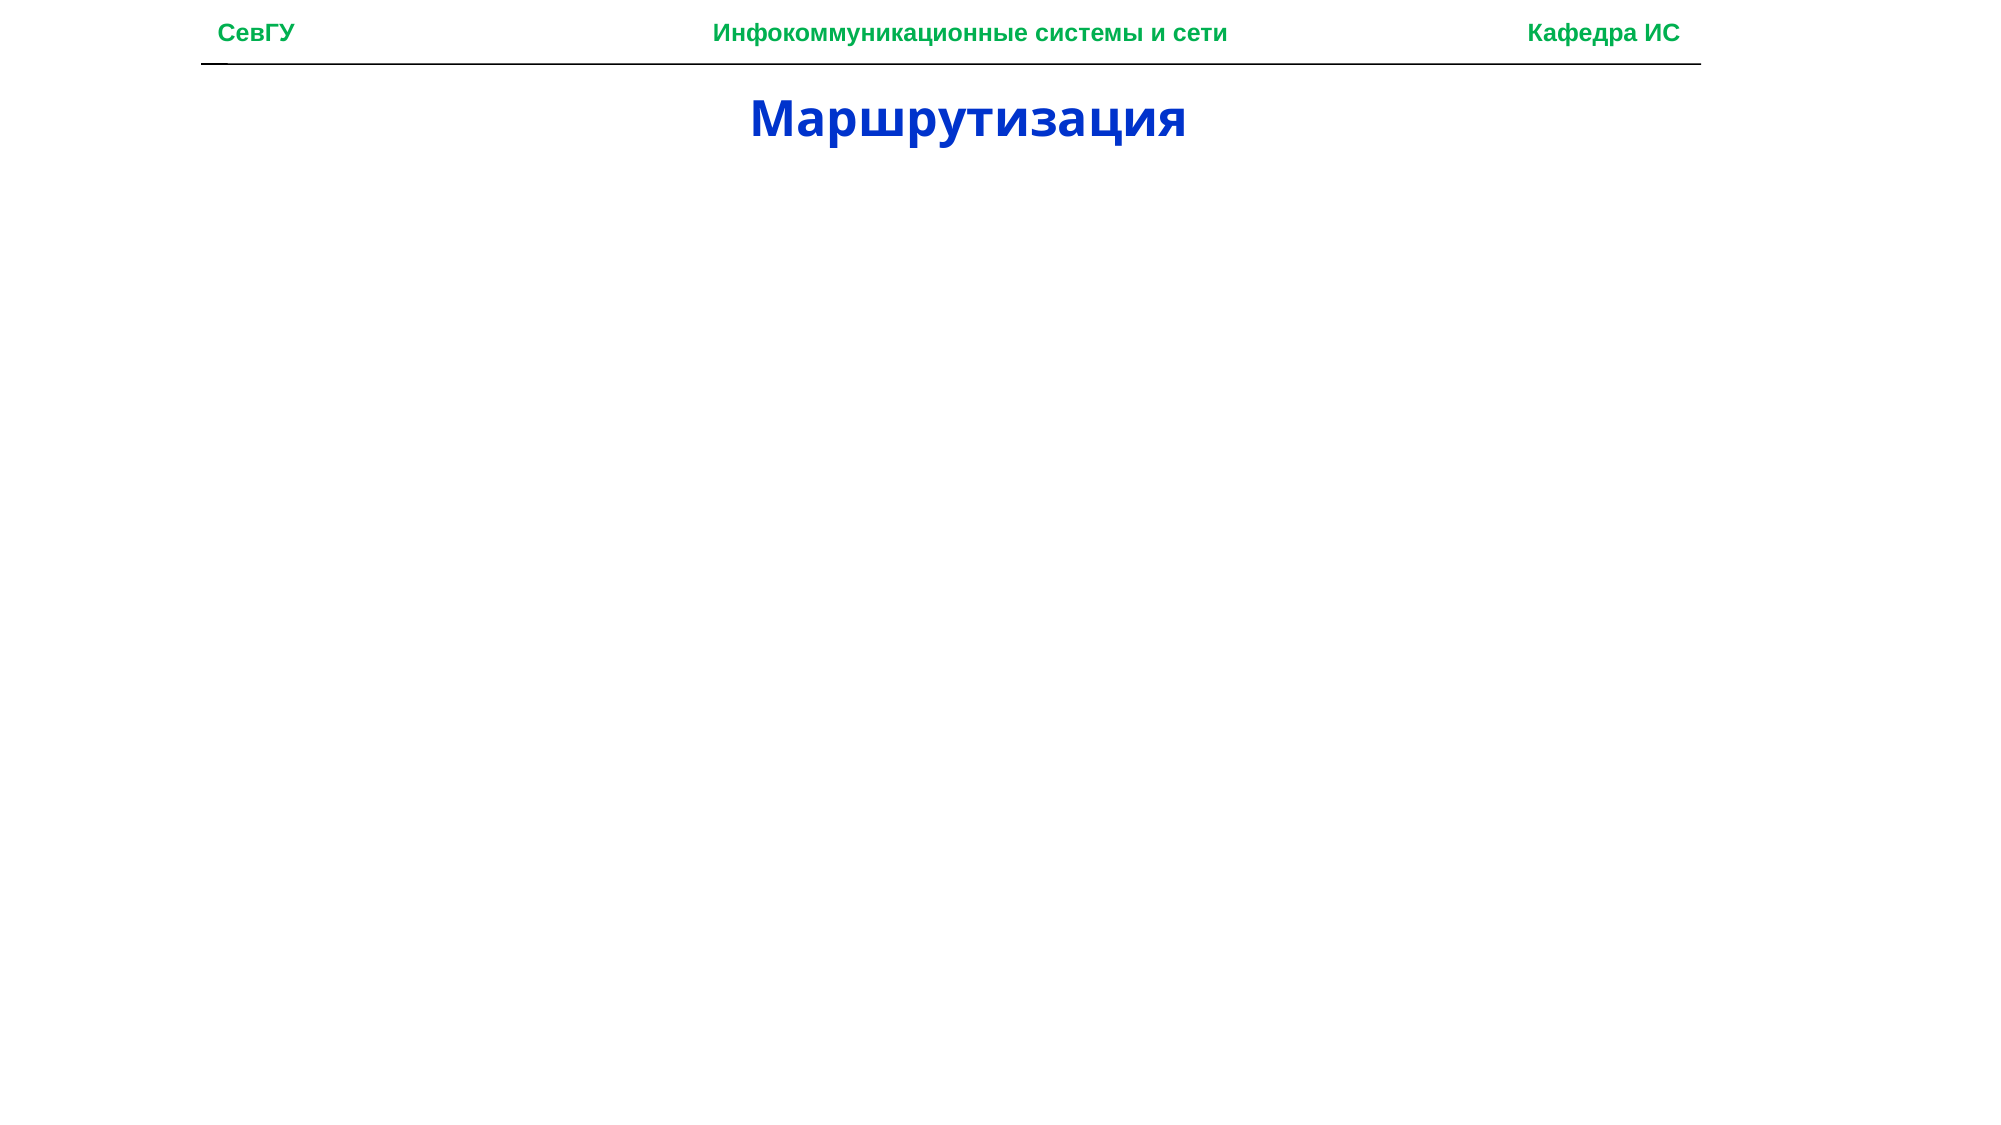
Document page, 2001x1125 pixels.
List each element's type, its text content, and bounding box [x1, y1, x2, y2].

text_box Маршрутизация [248, 90, 1690, 154]
text_box СевГУ Инфокоммуникационные системы и сети Кафедра ИС [201, 9, 1701, 55]
